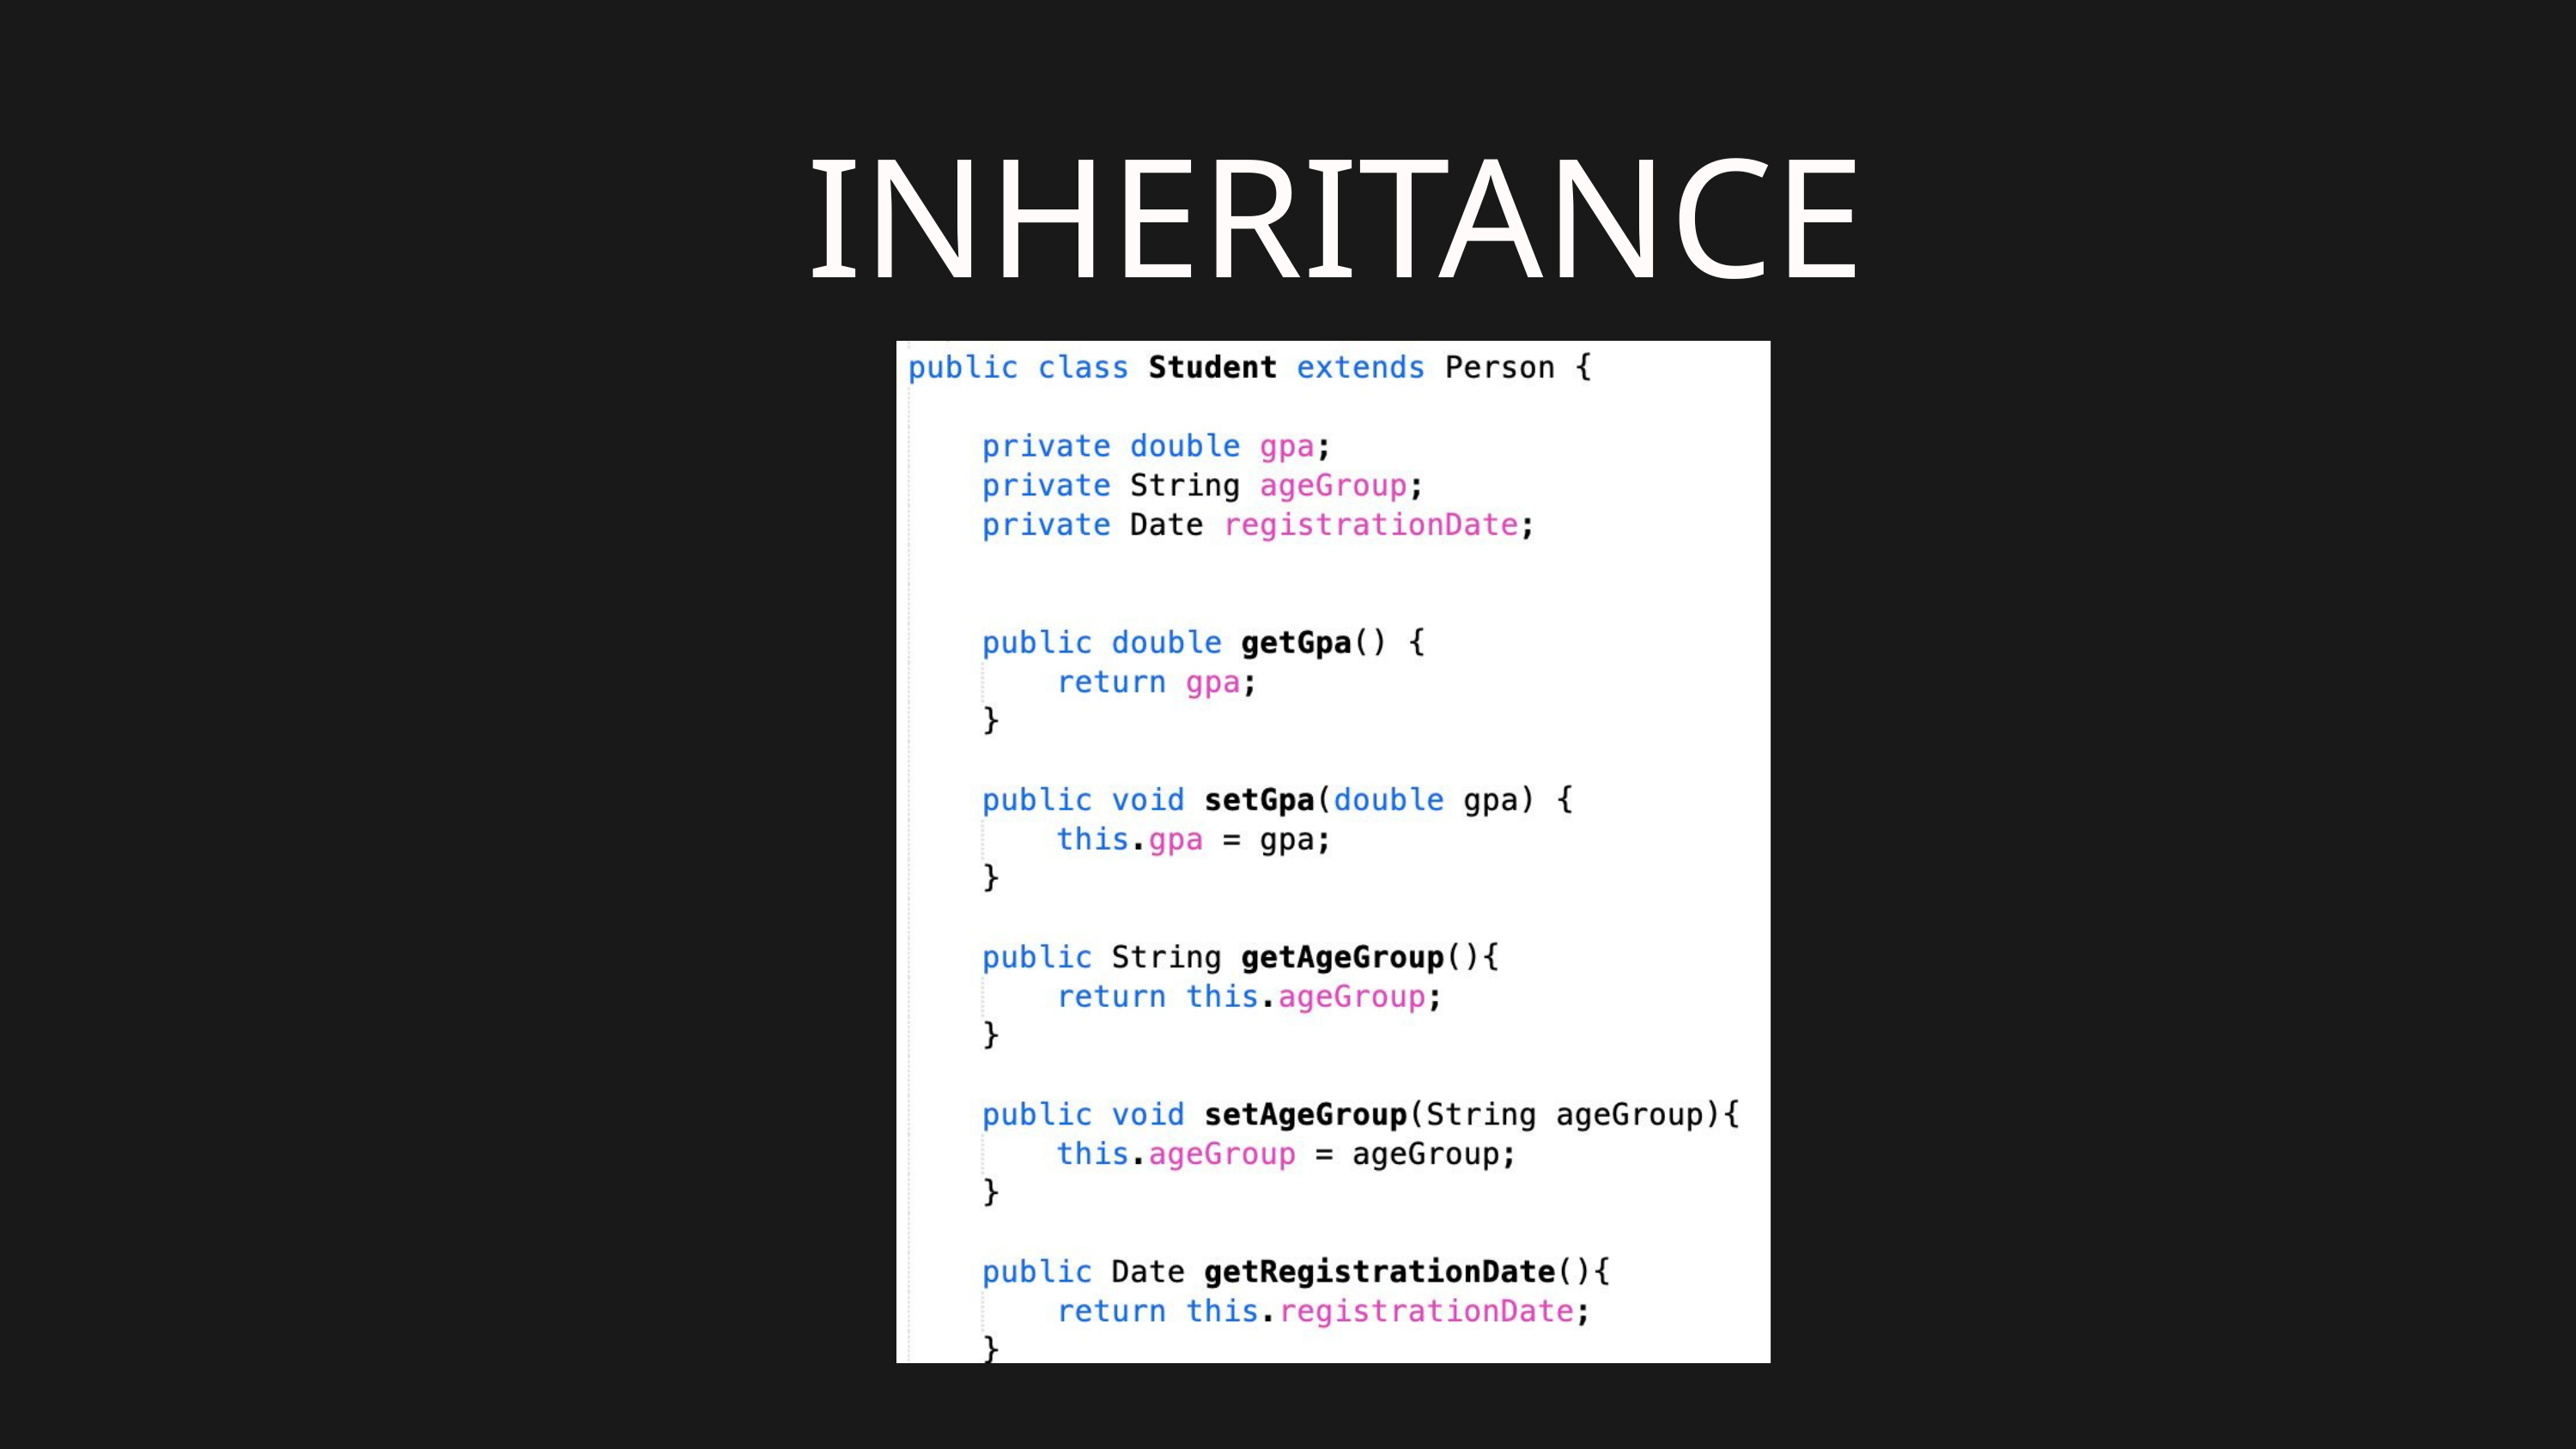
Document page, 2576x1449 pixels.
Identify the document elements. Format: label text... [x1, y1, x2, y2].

text_box INHERITANCE [769, 80, 1904, 311]
text_box [896, 341, 1771, 1363]
